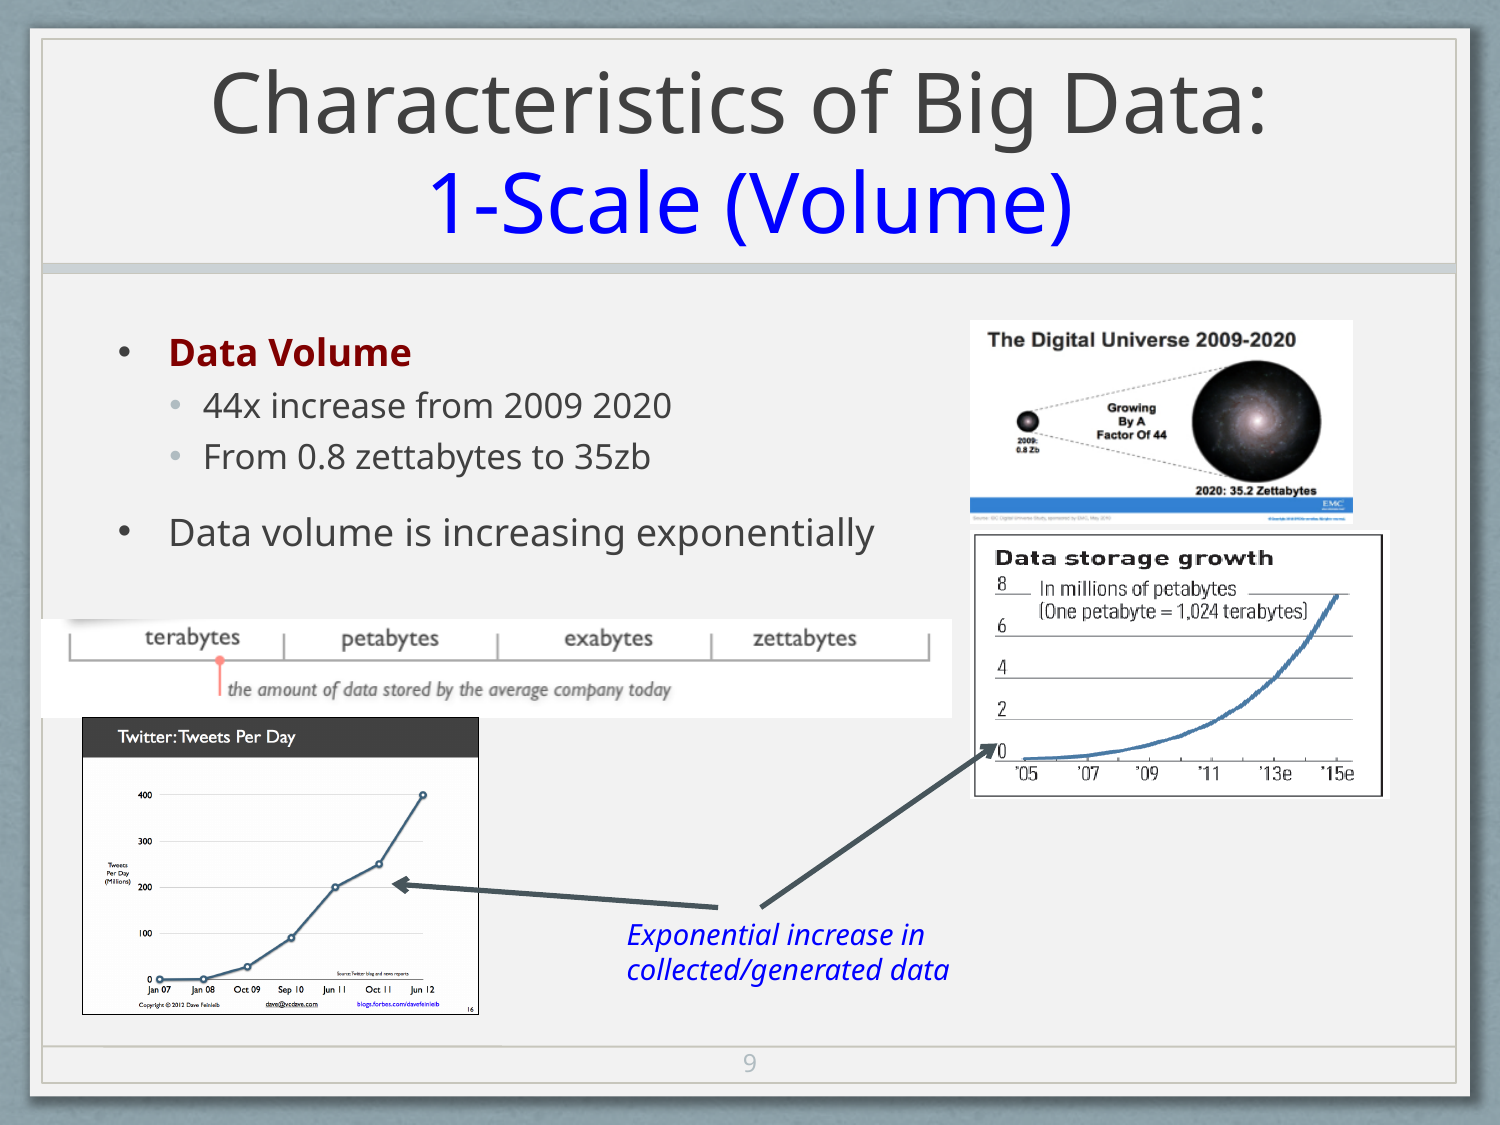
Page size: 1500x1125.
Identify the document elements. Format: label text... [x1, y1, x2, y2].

picture [969, 530, 1391, 800]
slide_number 9 [687, 1042, 813, 1088]
picture [969, 320, 1354, 524]
title Characteristics of Big Data: 1-Scale (Volume) [147, 40, 1353, 260]
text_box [81, 716, 1014, 1016]
picture [41, 618, 953, 718]
list Data Volume 44x increase from 2009 2020 From 0.8 zettabytes to 35zb Data volume is increasing exponentially [102, 320, 928, 564]
